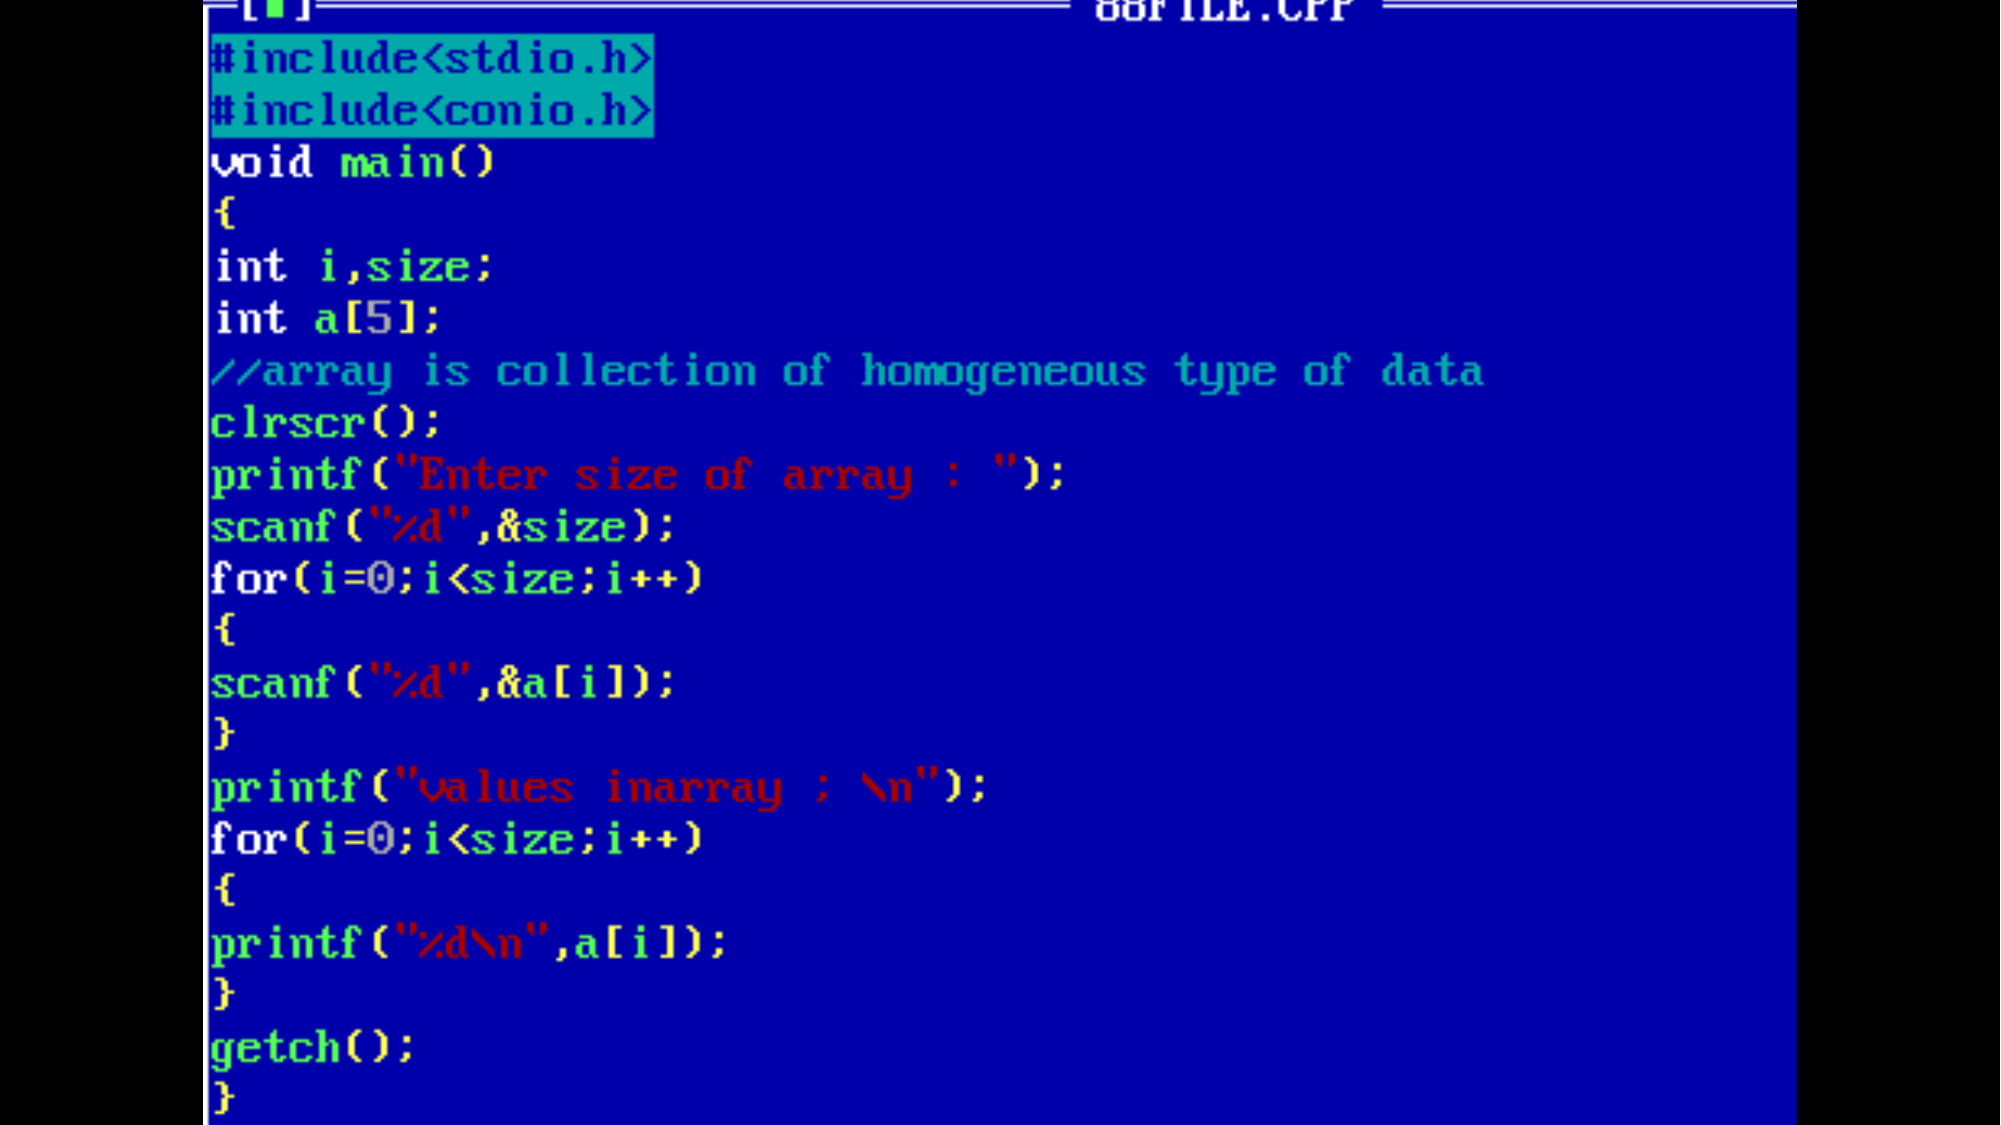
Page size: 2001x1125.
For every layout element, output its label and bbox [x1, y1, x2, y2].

picture [203, 0, 1797, 1125]
